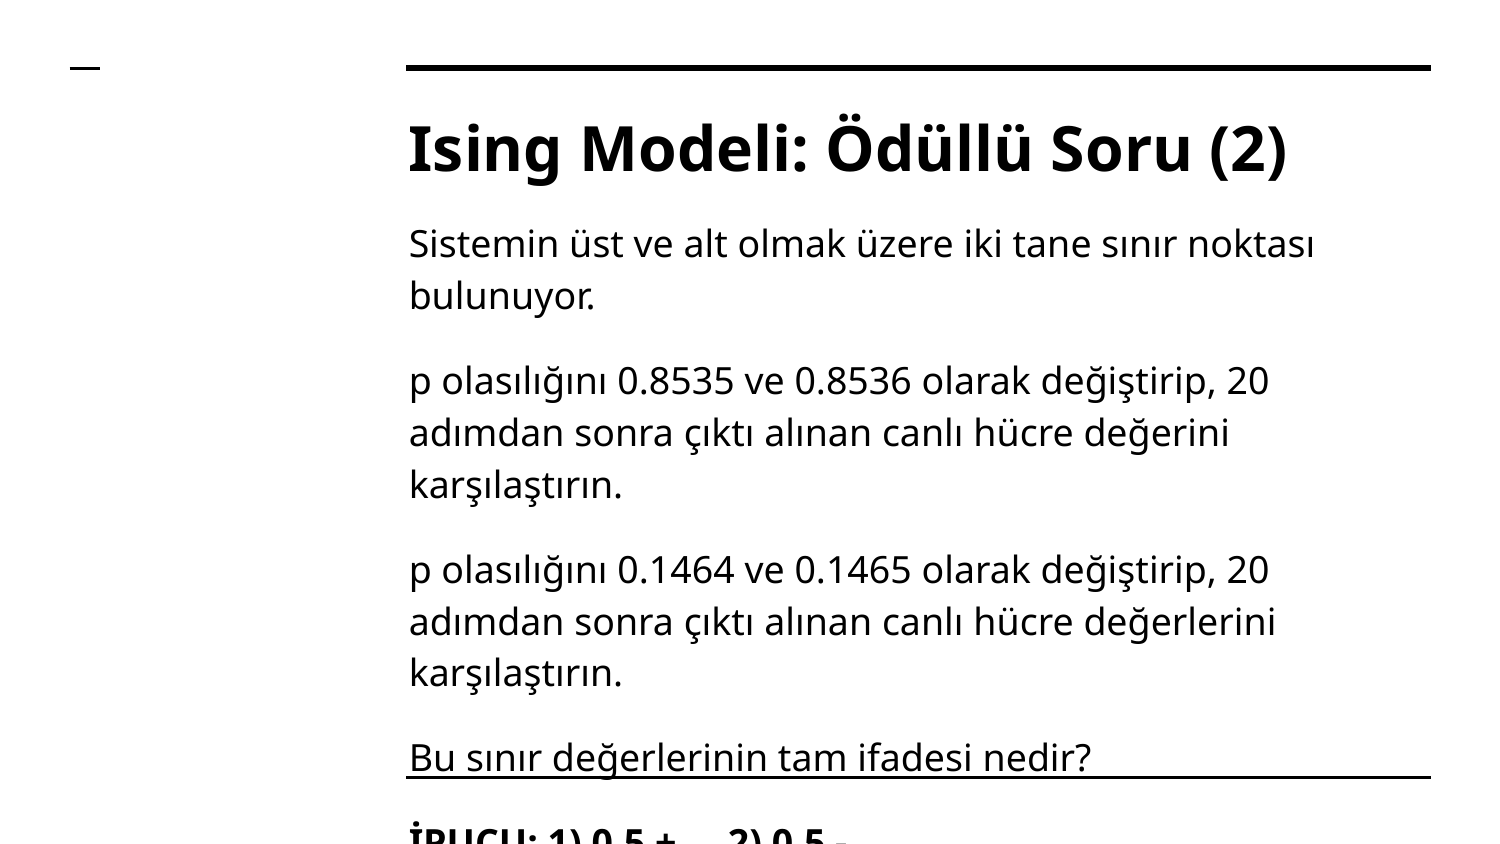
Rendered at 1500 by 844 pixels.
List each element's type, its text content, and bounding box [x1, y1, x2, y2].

list Sistemin üst ve alt olmak üzere iki tane sınır noktası bulunuyor. p olasılığını 0.8535 ve 0.8536 olarak değiştirip, 20 adımdan sonra çıktı alınan canlı hücre değerini karşılaştırın. p olasılığını 0.1464 ve 0.1465 olarak değiştirip, 20 adımdan sonra çıktı alınan canlı hücre değerlerini karşılaştırın. Bu sınır değerlerinin tam ifadesi nedir? İPUCU: 1) 0.5 + … 2) 0.5 - ... [393, 198, 1431, 771]
title Ising Modeli: Ödüllü Soru (2) [393, 94, 1431, 198]
text_box [412, 772, 1431, 834]
